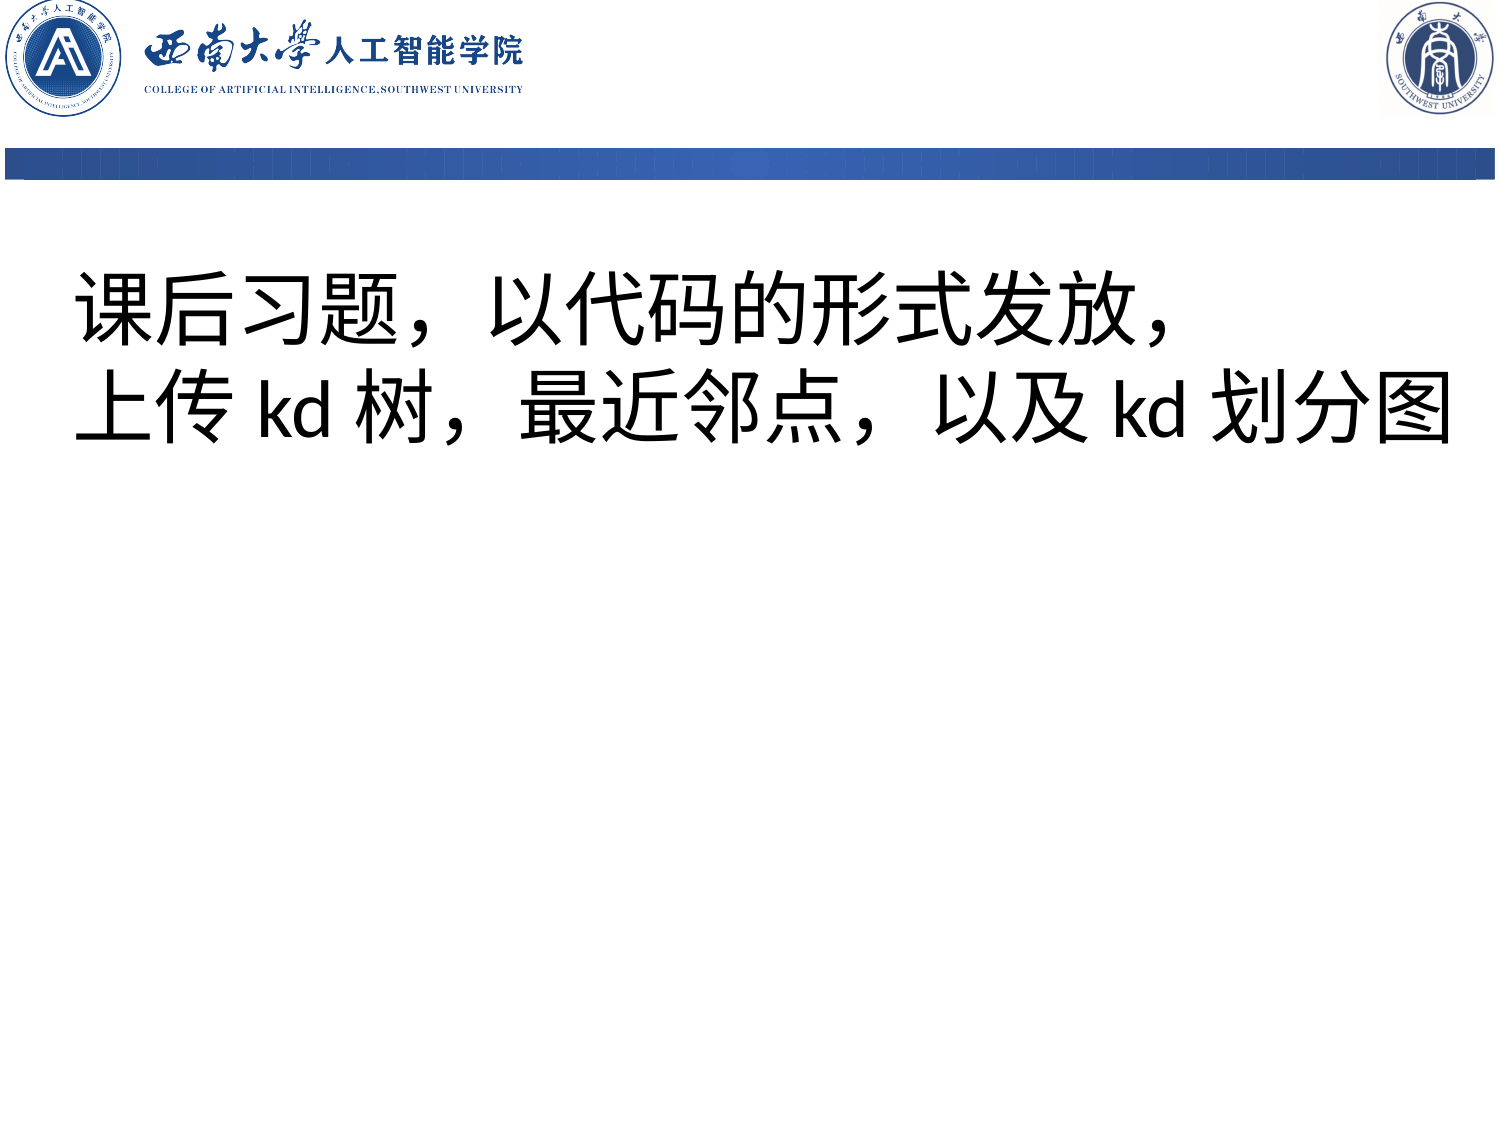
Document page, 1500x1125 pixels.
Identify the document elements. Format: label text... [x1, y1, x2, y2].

picture [5, 0, 523, 117]
text_box 课后习题，以代码的形式发放， 上传kd树，最近邻点，以及kd划分图 [57, 249, 1470, 462]
picture [1378, 0, 1495, 118]
text_box [4, 147, 1496, 180]
